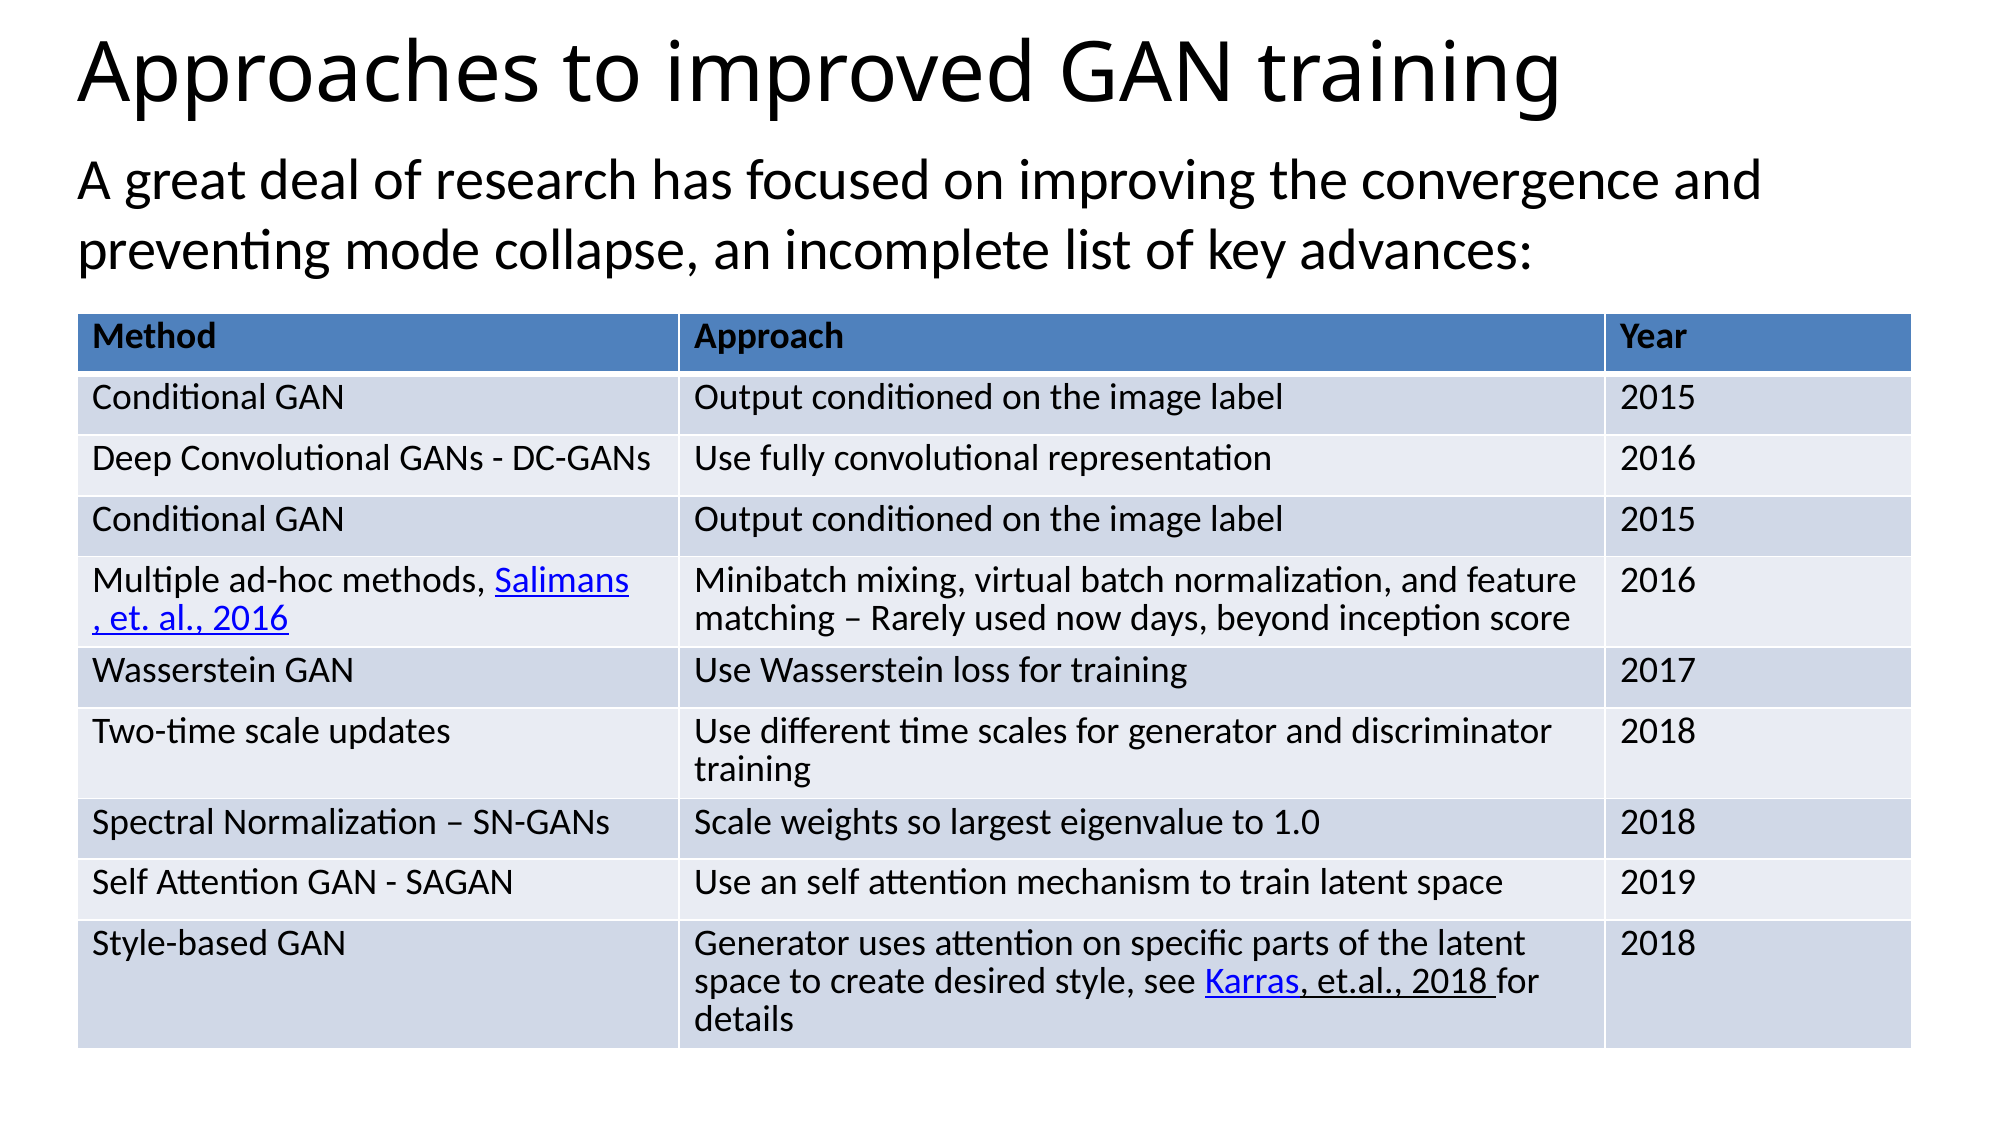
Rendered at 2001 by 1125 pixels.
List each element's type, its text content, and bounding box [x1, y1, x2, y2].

table_cell Deep Convolutional GANs - DC-GANs [78, 436, 678, 495]
table_cell Scale weights so largest eigenvalue to 1.0 [680, 799, 1604, 858]
table_header Method [78, 314, 678, 371]
table_cell 2018 [1606, 709, 1911, 798]
table_cell Use fully convolutional representation [680, 436, 1604, 495]
table_cell 2015 [1606, 377, 1911, 434]
table_cell Minibatch mixing, virtual batch normalization, and feature matching – Rarely used now days, beyond inception score [680, 557, 1604, 646]
table_header Approach [680, 314, 1604, 371]
table_cell Spectral Normalization – SN-GANs [78, 799, 678, 858]
list A great deal of research has focused on improving the convergence and preventing mode collapse, an incomplete list of key advances: [62, 133, 1953, 1048]
table_cell Self Attention GAN - SAGAN [78, 860, 678, 919]
table_cell Wasserstein GAN [78, 648, 678, 707]
title Approaches to improved GAN training [62, 29, 1953, 133]
table_cell 2016 [1606, 557, 1911, 646]
table_cell Conditional GAN [78, 377, 678, 434]
table_cell 2017 [1606, 648, 1911, 707]
table_header Year [1606, 314, 1911, 371]
table_cell Output conditioned on the image label [680, 497, 1604, 556]
table_cell 2019 [1606, 860, 1911, 919]
table_cell Use Wasserstein loss for training [680, 648, 1604, 707]
table_cell 2018 [1606, 921, 1911, 1048]
table_cell Generator uses attention on specific parts of the latent space to create desired style, see Karras, et.al., 2018 for details [680, 921, 1604, 1048]
table_cell 2015 [1606, 497, 1911, 556]
table_cell 2016 [1606, 436, 1911, 495]
table_cell Style-based GAN [78, 921, 678, 1048]
table_cell Multiple ad-hoc methods, Salimans, et. al., 2016 [78, 557, 678, 646]
table_cell Use an self attention mechanism to train latent space [680, 860, 1604, 919]
table_cell Two-time scale updates [78, 709, 678, 798]
table_cell Conditional GAN [78, 497, 678, 556]
table_cell Output conditioned on the image label [680, 377, 1604, 434]
table_cell 2018 [1606, 799, 1911, 858]
table_cell Use different time scales for generator and discriminator training [680, 709, 1604, 798]
